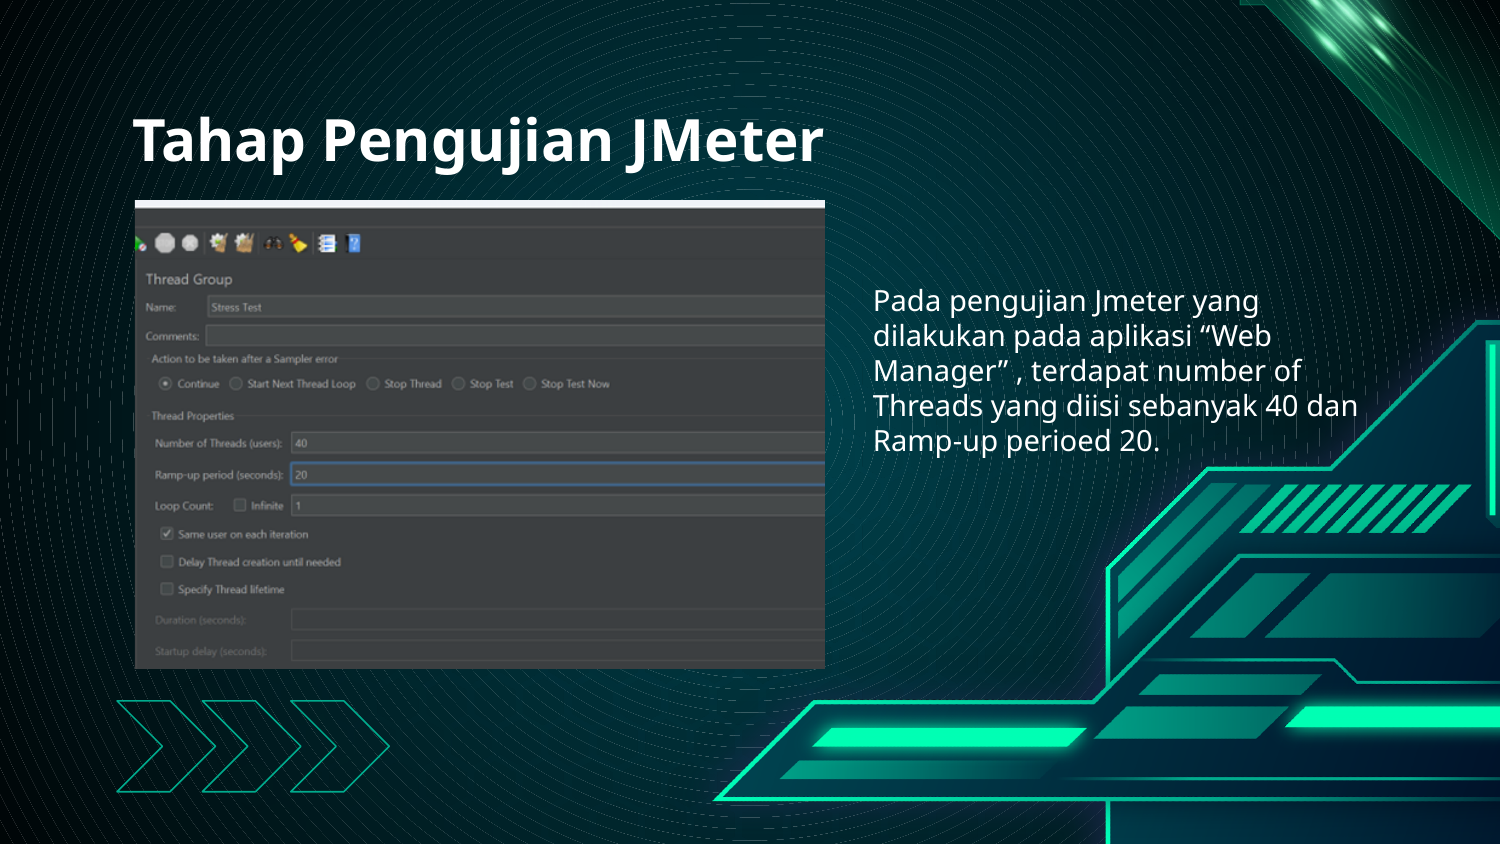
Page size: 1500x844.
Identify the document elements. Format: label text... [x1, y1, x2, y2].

title Tahap Pengujian JMeter [116, 88, 1383, 183]
picture [1284, 485, 1341, 532]
picture [1370, 485, 1427, 532]
picture [1414, 485, 1470, 533]
picture [1328, 485, 1384, 532]
list Pada pengujian Jmeter yang dilakukan pada aplikasi “Web Manager” , terdapat number of Threads yang diisi sebanyak 40 dan Ramp-up perioed 20. [858, 267, 1395, 452]
picture [1263, 485, 1319, 532]
picture [1392, 485, 1448, 532]
picture [0, 0, 1500, 844]
picture [1349, 485, 1406, 532]
picture [1306, 485, 1361, 532]
picture [1242, 485, 1297, 532]
